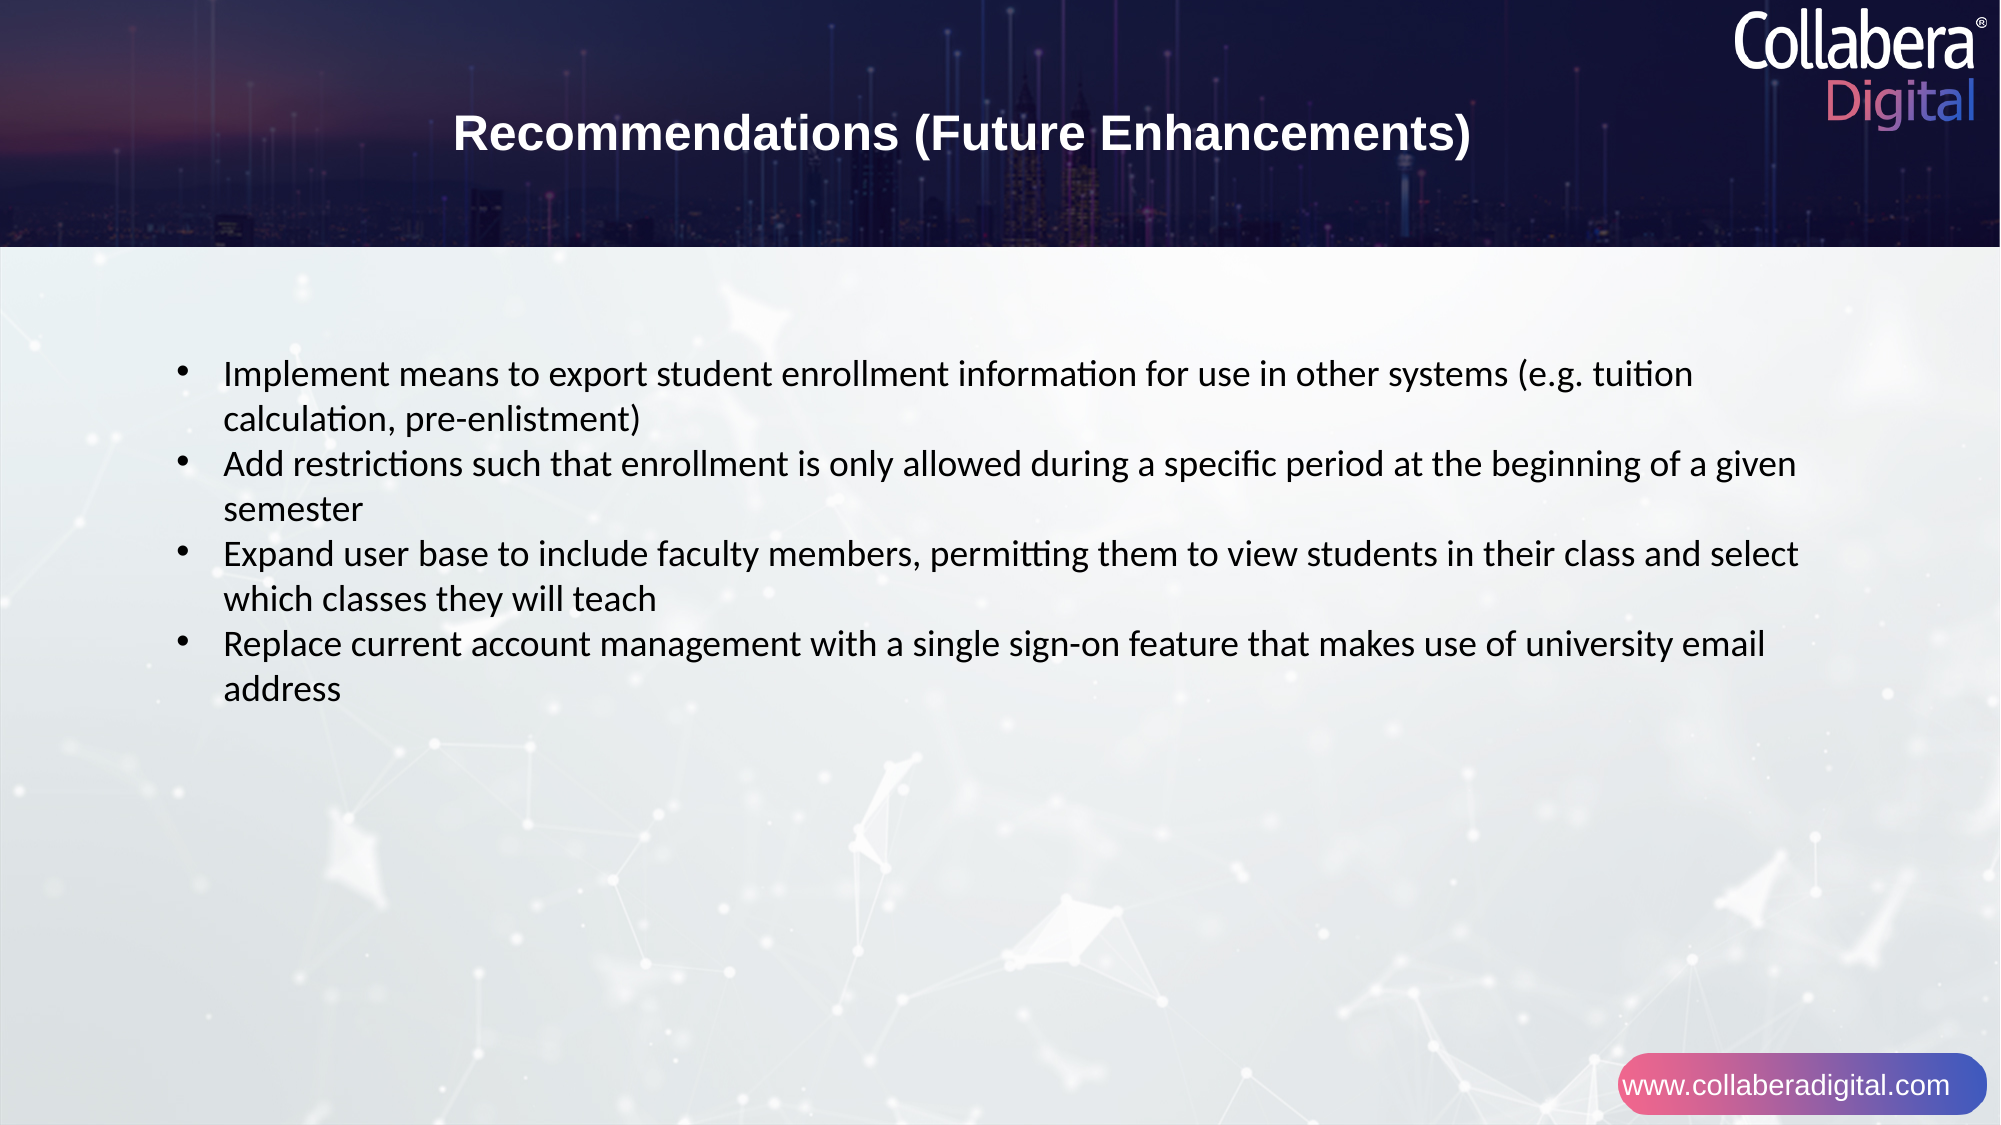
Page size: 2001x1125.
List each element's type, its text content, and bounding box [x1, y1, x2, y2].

text_box Recommendations (Future Enhancements) [422, 93, 1503, 168]
text_box Implement means to export student enrollment information for use in other systems (e.g. tuition calculation, pre-enlistment) Add restrictions such that enrollment is only allowed during a specific period at the beginning of a given semester Expand user base to include faculty members, permitting them to view students in their class and select which classes they will teach Replace current account management with a single sign-on feature that makes use of university email address [161, 341, 1846, 716]
picture [0, 0, 2000, 1125]
